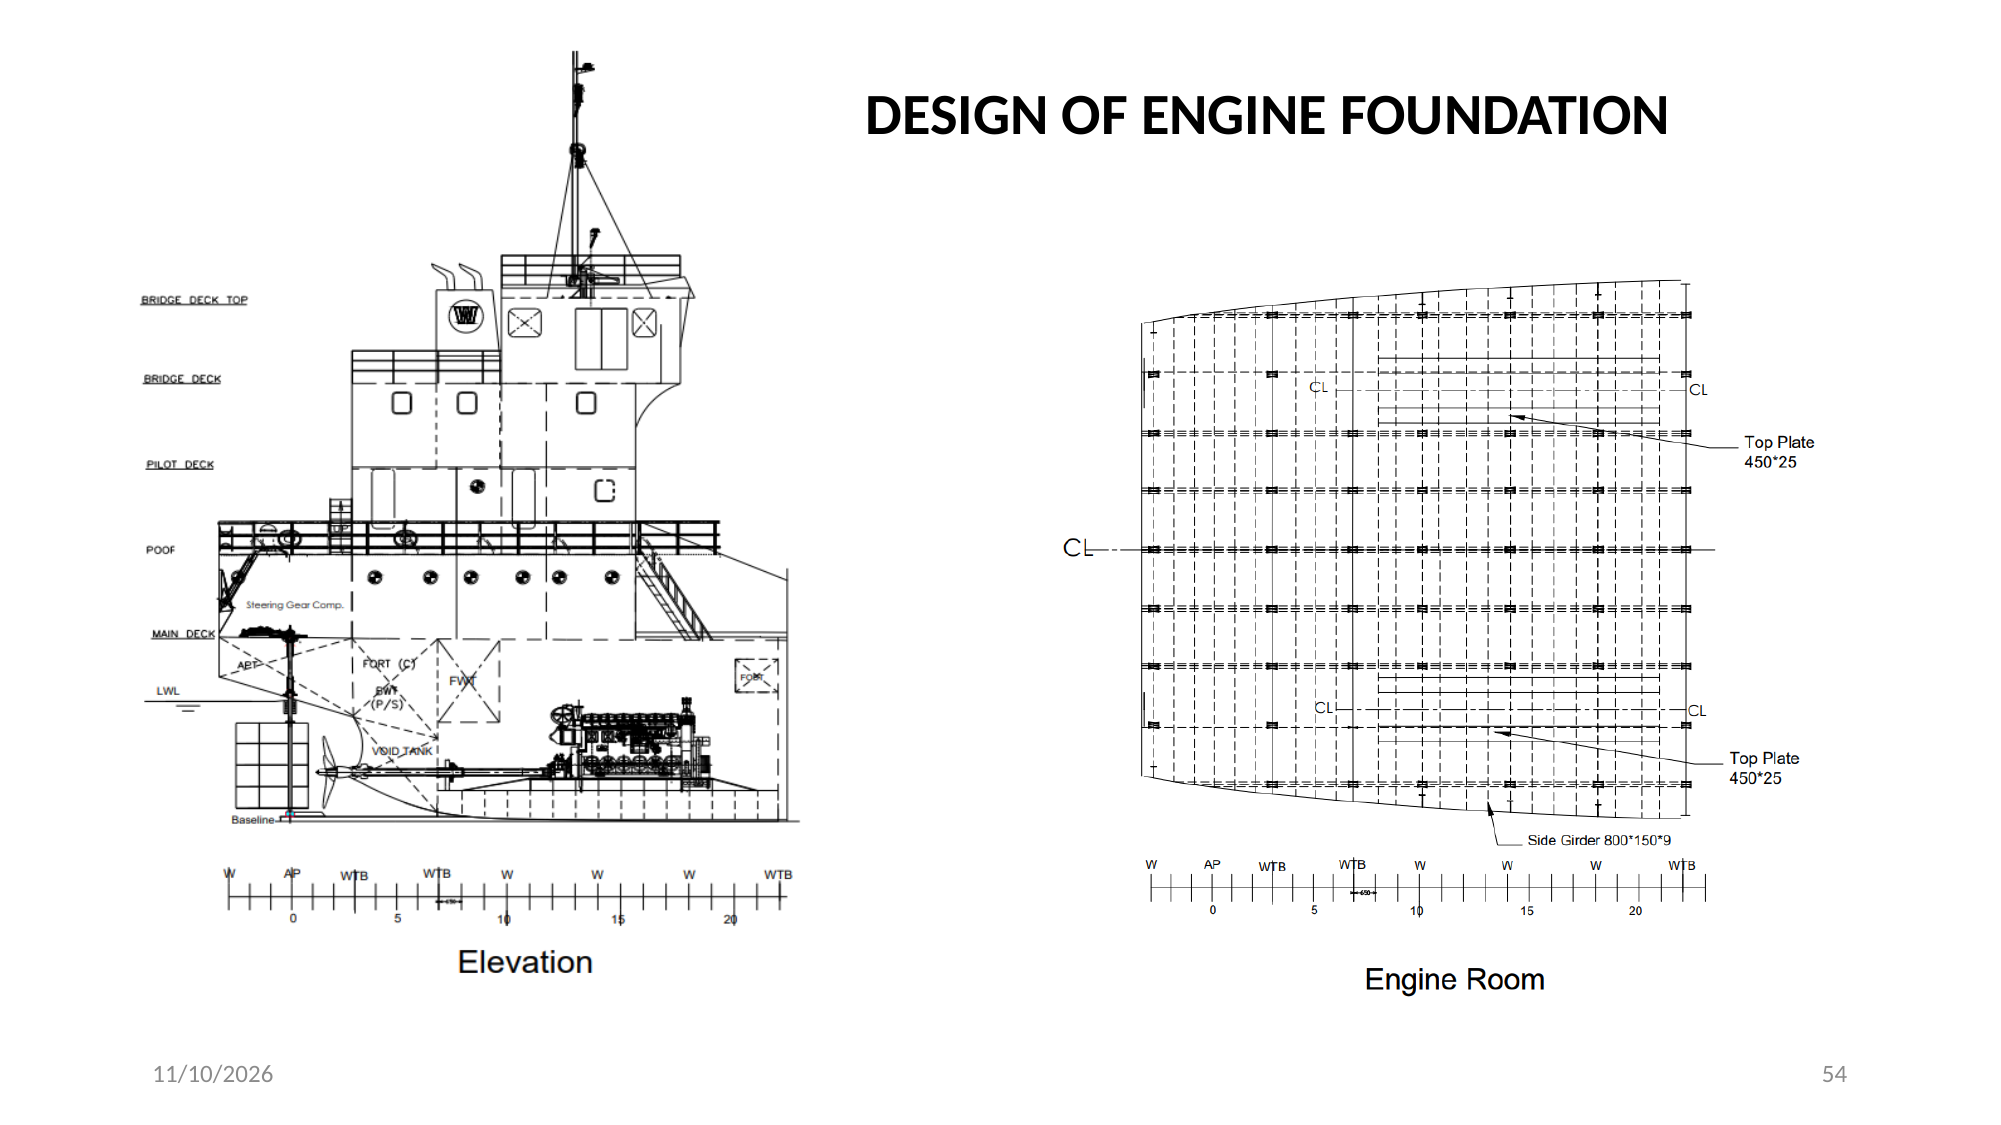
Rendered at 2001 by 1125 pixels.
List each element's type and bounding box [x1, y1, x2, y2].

picture [103, 28, 831, 1007]
picture [1049, 259, 1838, 1007]
slide_number [137, 1042, 588, 1103]
text_box [831, 68, 1741, 154]
slide_number [1412, 1042, 1863, 1103]
